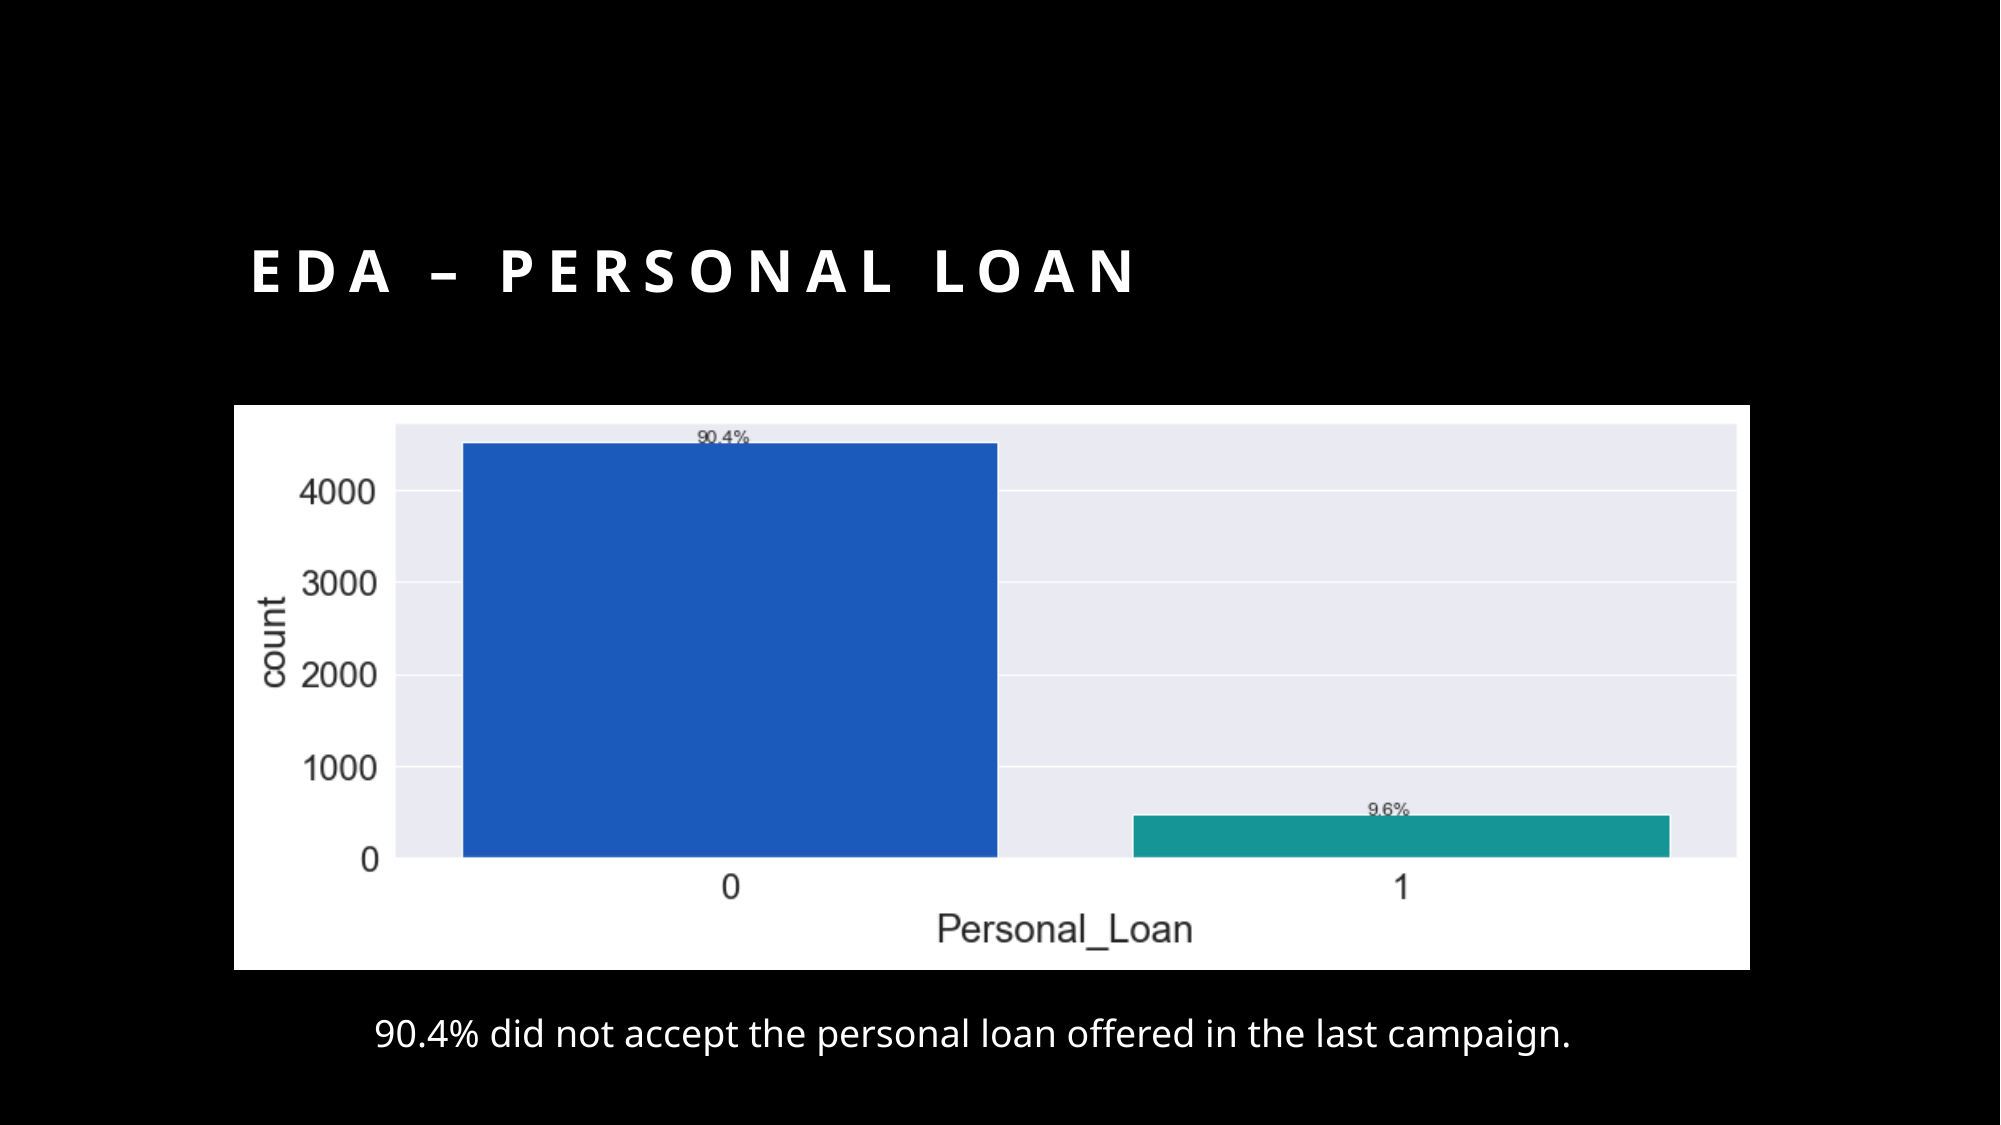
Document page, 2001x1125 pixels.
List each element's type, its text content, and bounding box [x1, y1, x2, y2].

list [234, 405, 1750, 970]
title EDA – Personal Loan [234, 171, 1750, 313]
text_box 90.4% did not accept the personal loan offered in the last campaign. [359, 1002, 1588, 1062]
